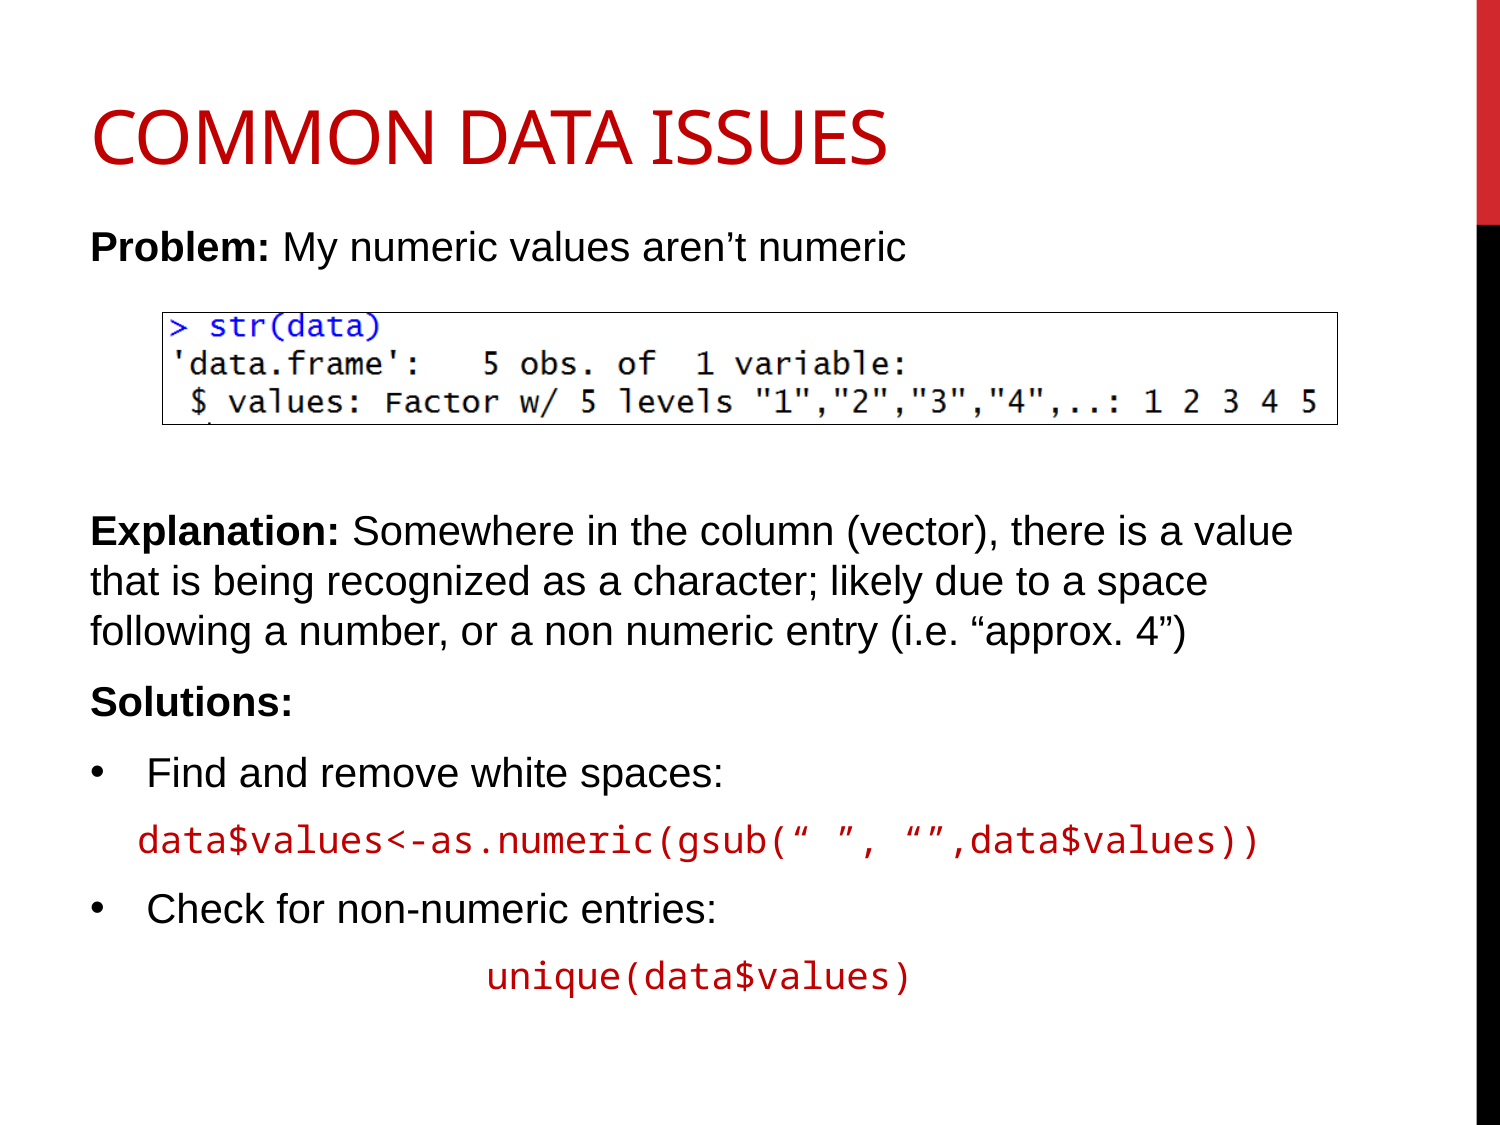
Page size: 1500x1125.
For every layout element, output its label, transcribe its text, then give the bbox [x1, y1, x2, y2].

picture [161, 311, 1339, 425]
list Problem: My numeric values aren’t numeric Explanation: Somewhere in the column (vector), there is a value that is being recognized as a character; likely due to a space following a number, or a non numeric entry (i.e. “approx. 4”) Solutions: Find and remove white spaces: data$values<-as.numeric(gsub(“ ”, “”,data$values)) Check for non-numeric entries: unique(data$values) [75, 212, 1325, 1075]
title Common data issues [75, 25, 1454, 188]
